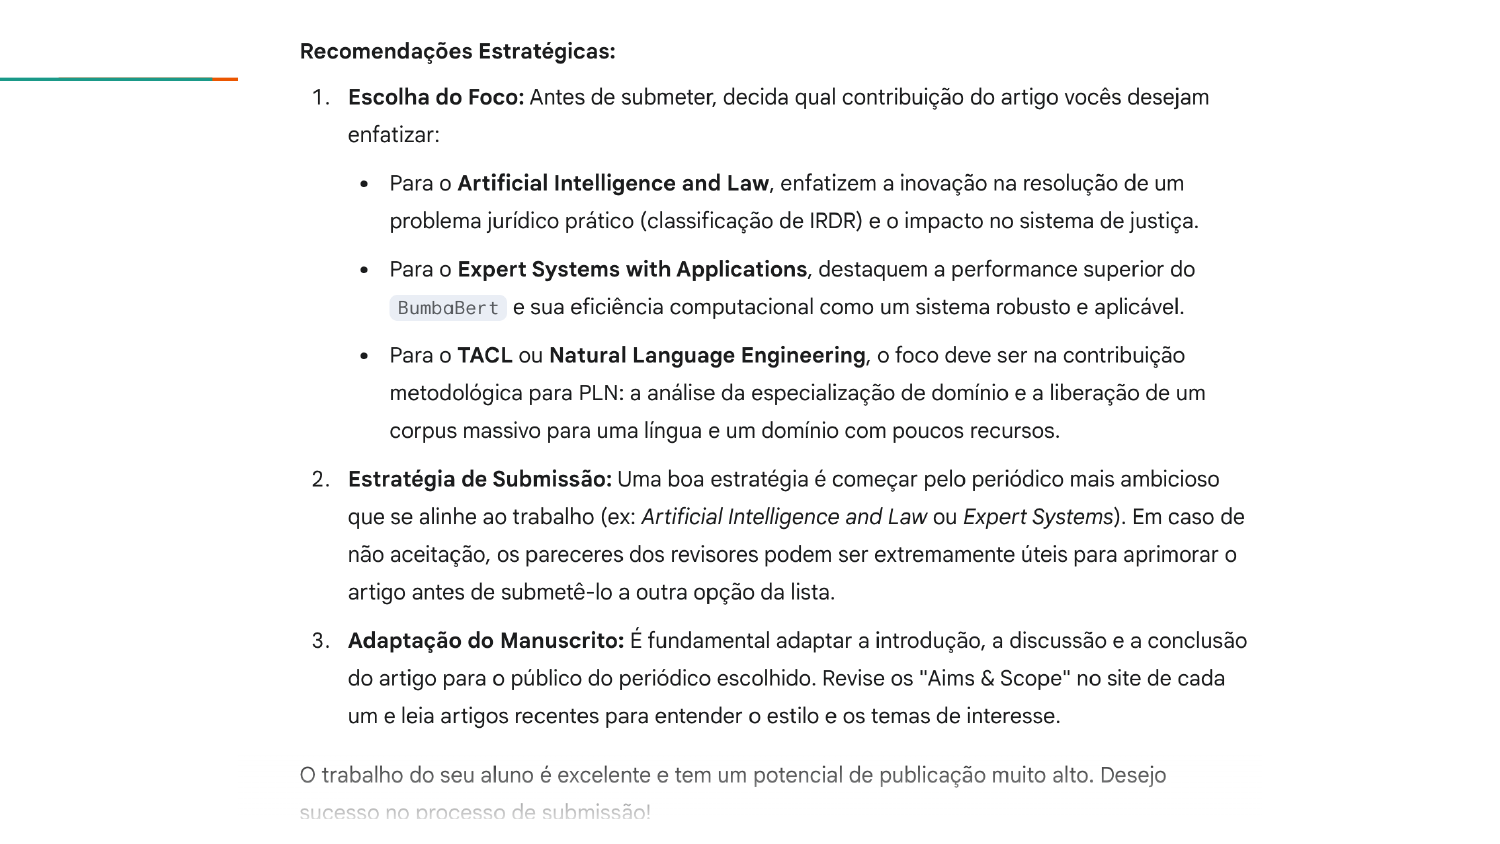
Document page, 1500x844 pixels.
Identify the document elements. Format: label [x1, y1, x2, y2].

picture [237, 24, 1262, 819]
